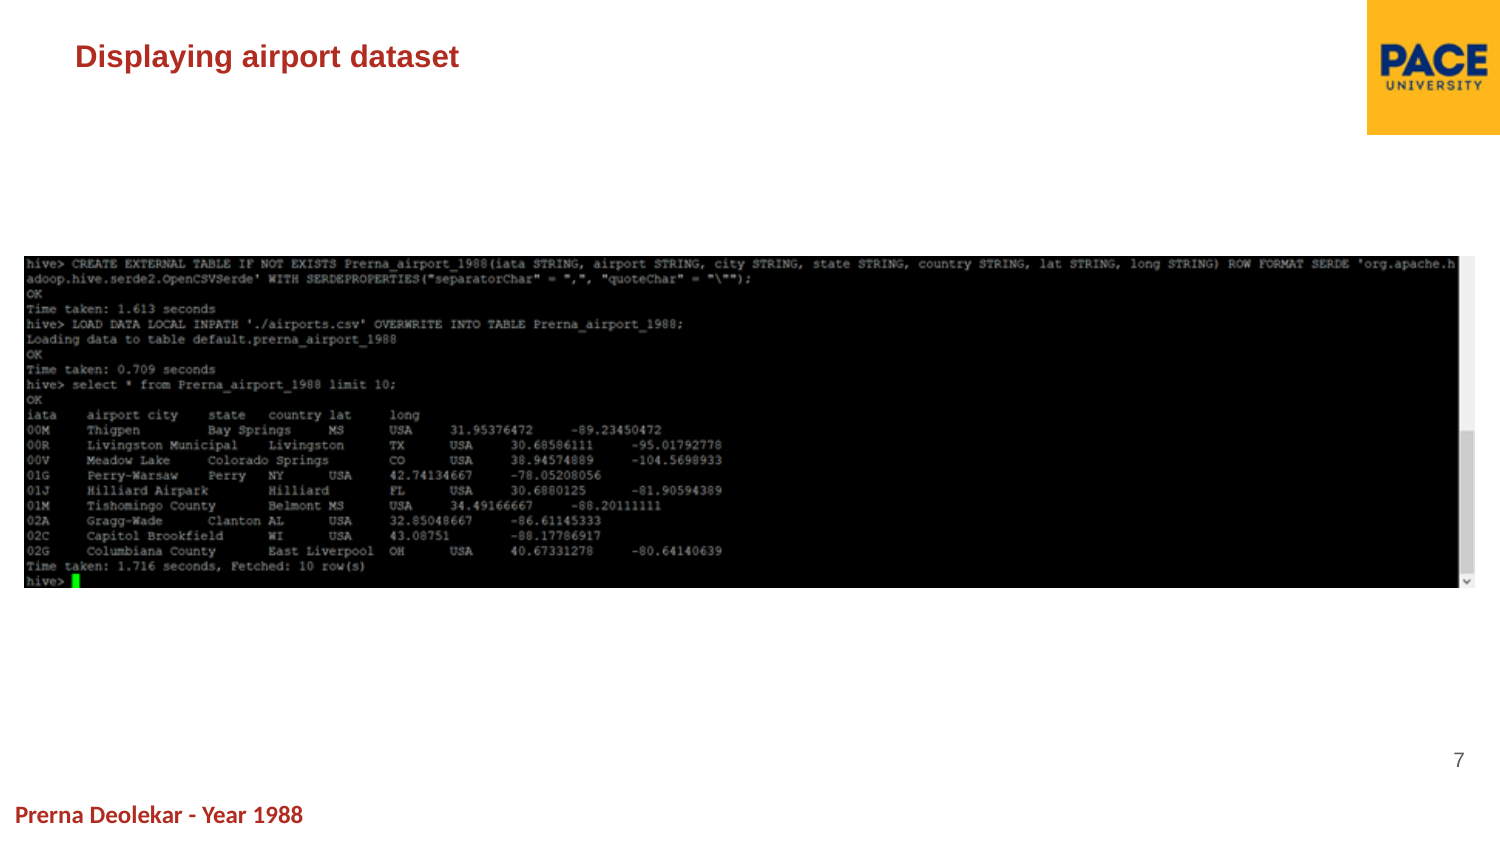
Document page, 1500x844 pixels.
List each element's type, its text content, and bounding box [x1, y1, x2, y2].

picture [1367, 0, 1500, 135]
text_box Prerna Deolekar - Year 1988 [0, 783, 377, 844]
list Displaying airport dataset [60, 30, 772, 123]
slide_number ‹#› [1389, 727, 1480, 792]
picture [24, 255, 1476, 588]
